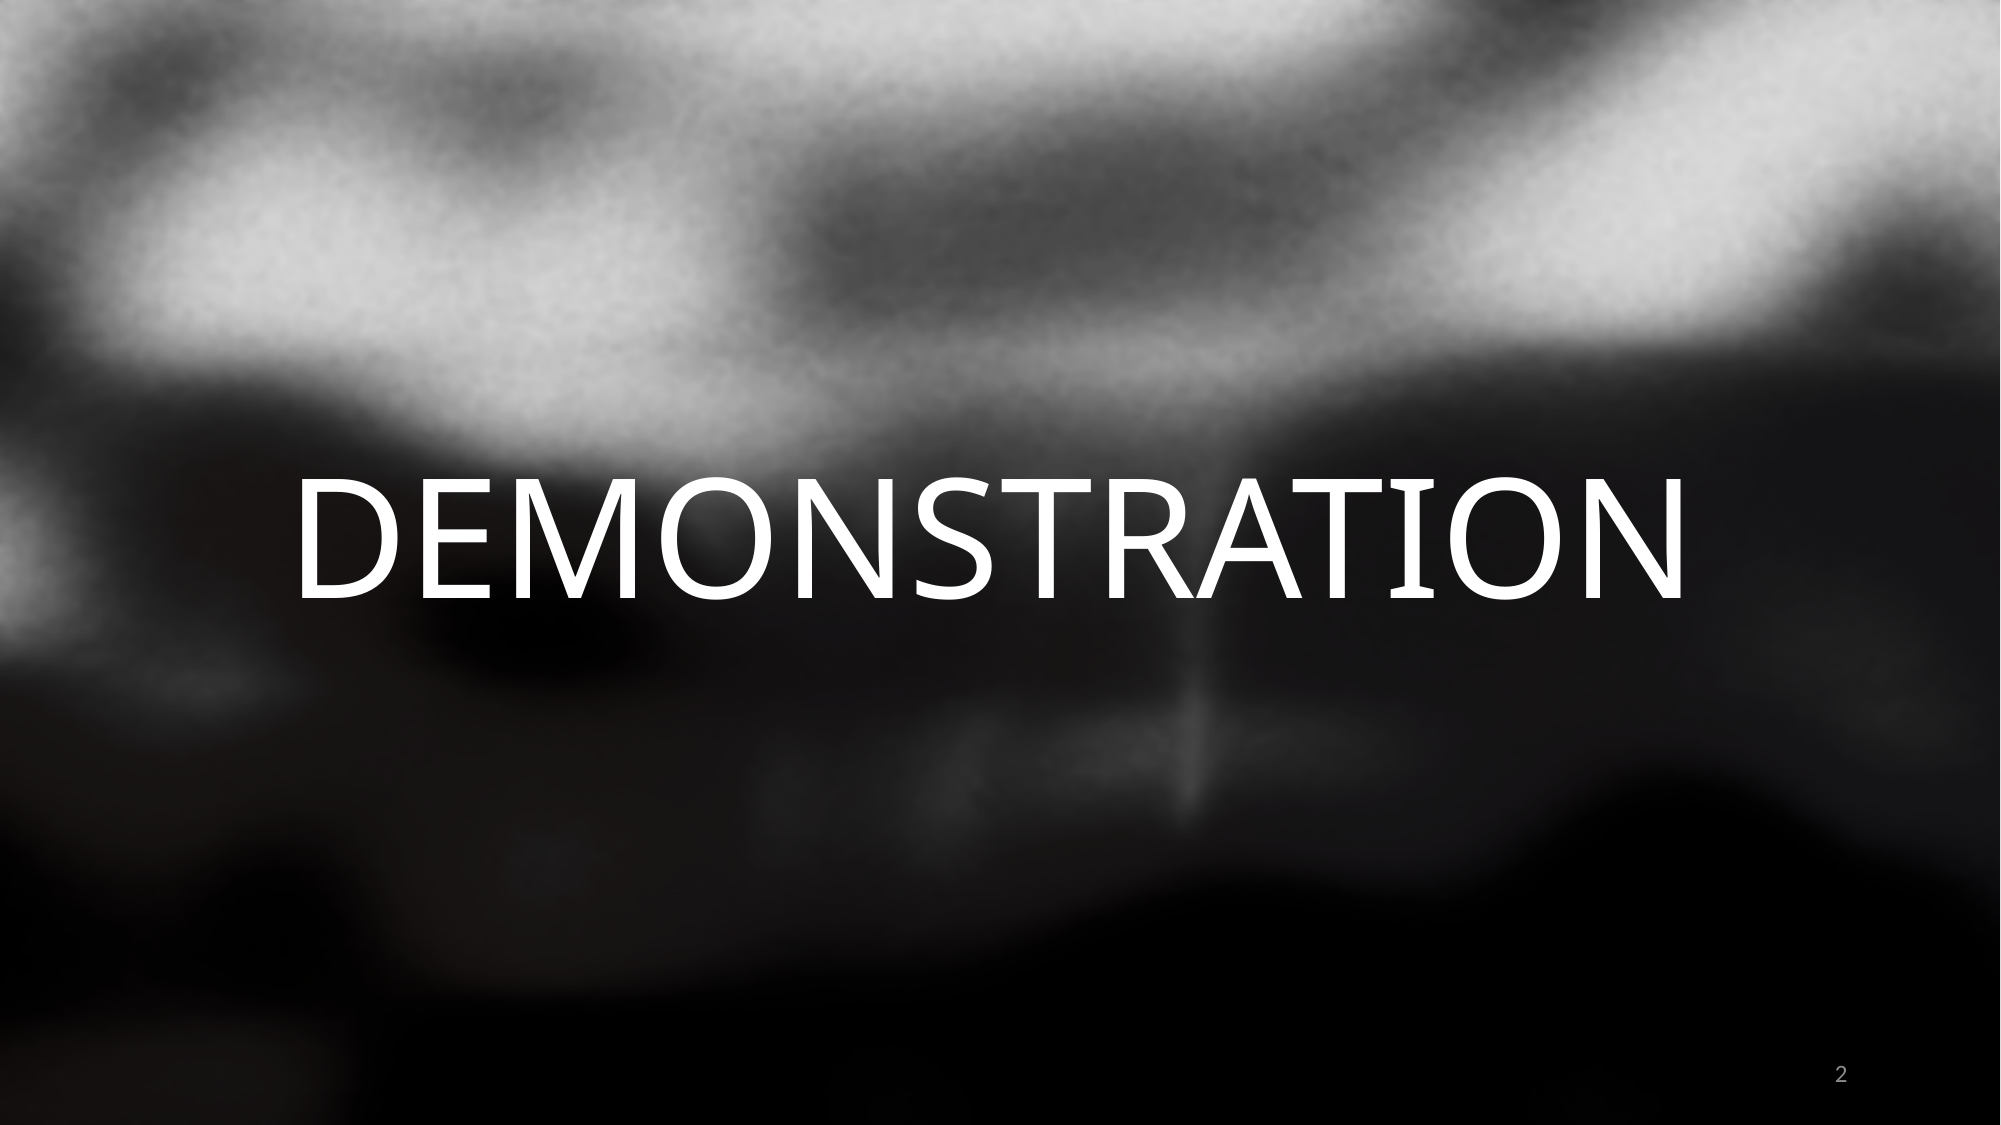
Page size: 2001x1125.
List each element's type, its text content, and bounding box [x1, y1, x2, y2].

slide_number 2 [1412, 1042, 1863, 1103]
picture [0, 0, 2001, 1125]
title DEMONSTRATION [40, 343, 1944, 642]
